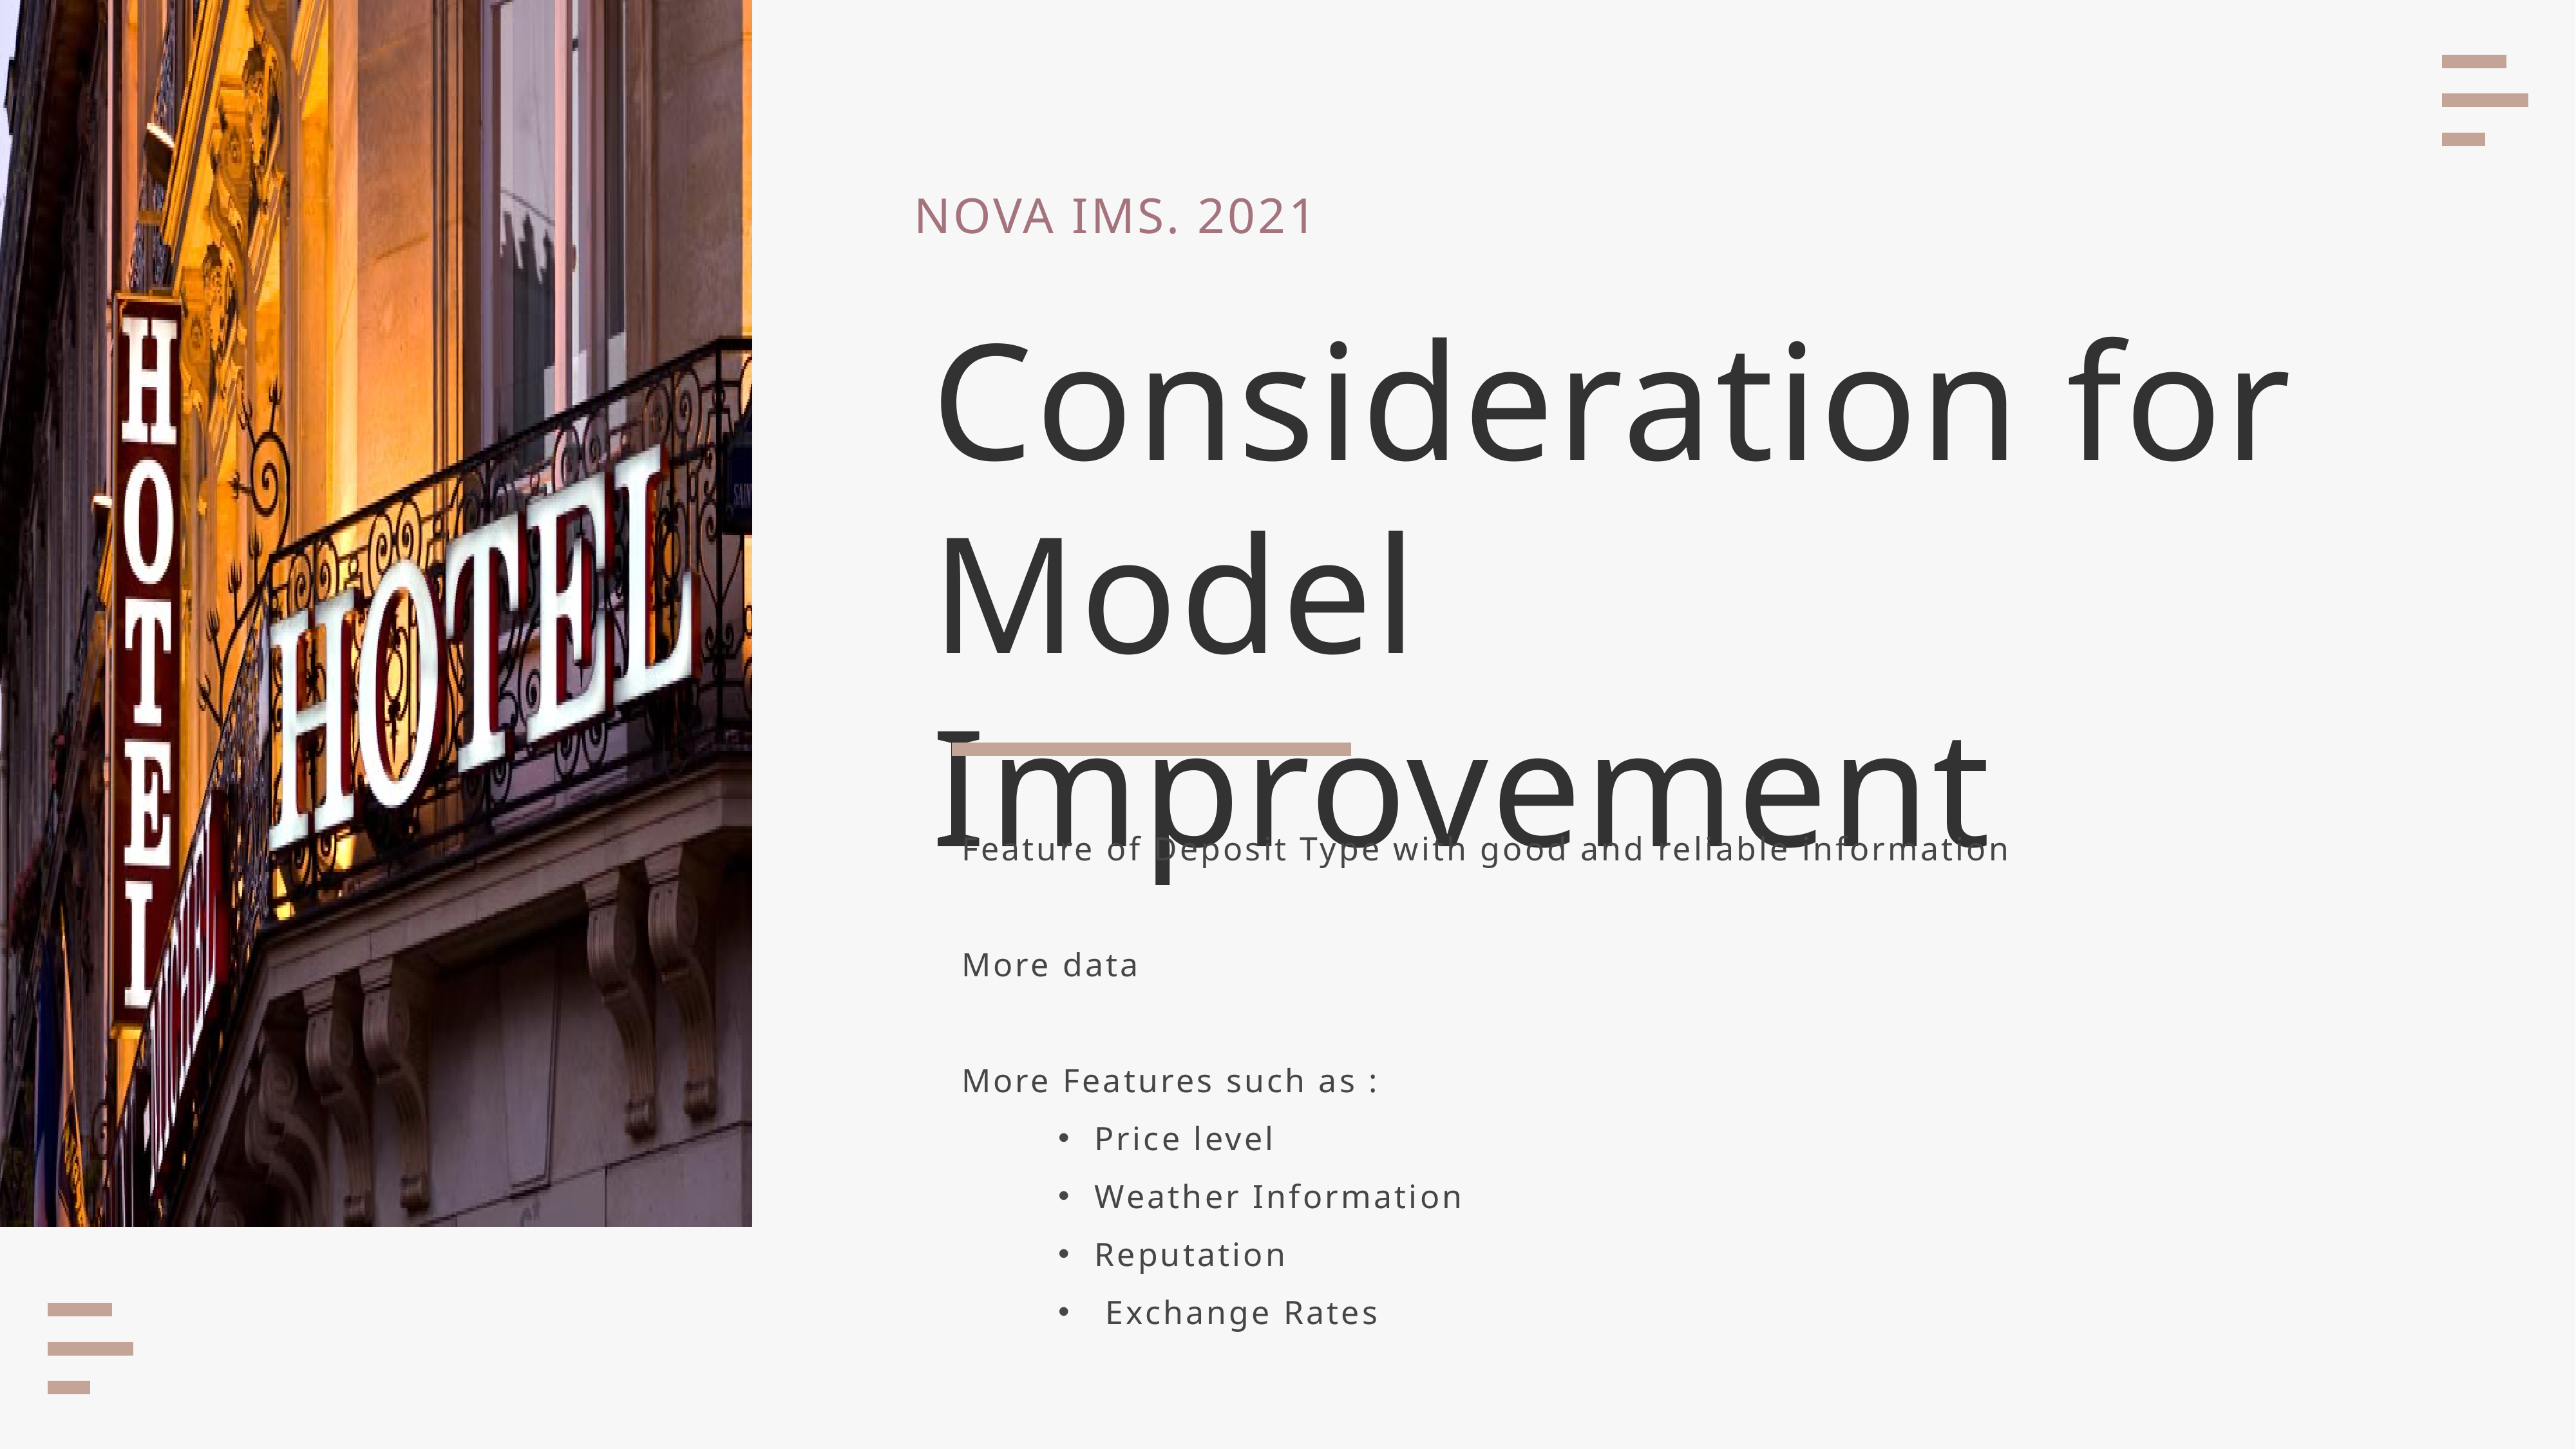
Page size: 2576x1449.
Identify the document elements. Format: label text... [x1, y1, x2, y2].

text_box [2442, 61, 2528, 140]
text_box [47, 1309, 133, 1388]
text_box Feature of Deposit Type with good and reliable information More data More Features such as : Price level Weather Information Reputation Exchange Rates [952, 804, 2322, 1394]
text_box Consideration for Model Improvement [922, 294, 2403, 884]
picture [0, 0, 753, 1227]
text_box NOVA IMS. 2021 [905, 180, 1327, 249]
